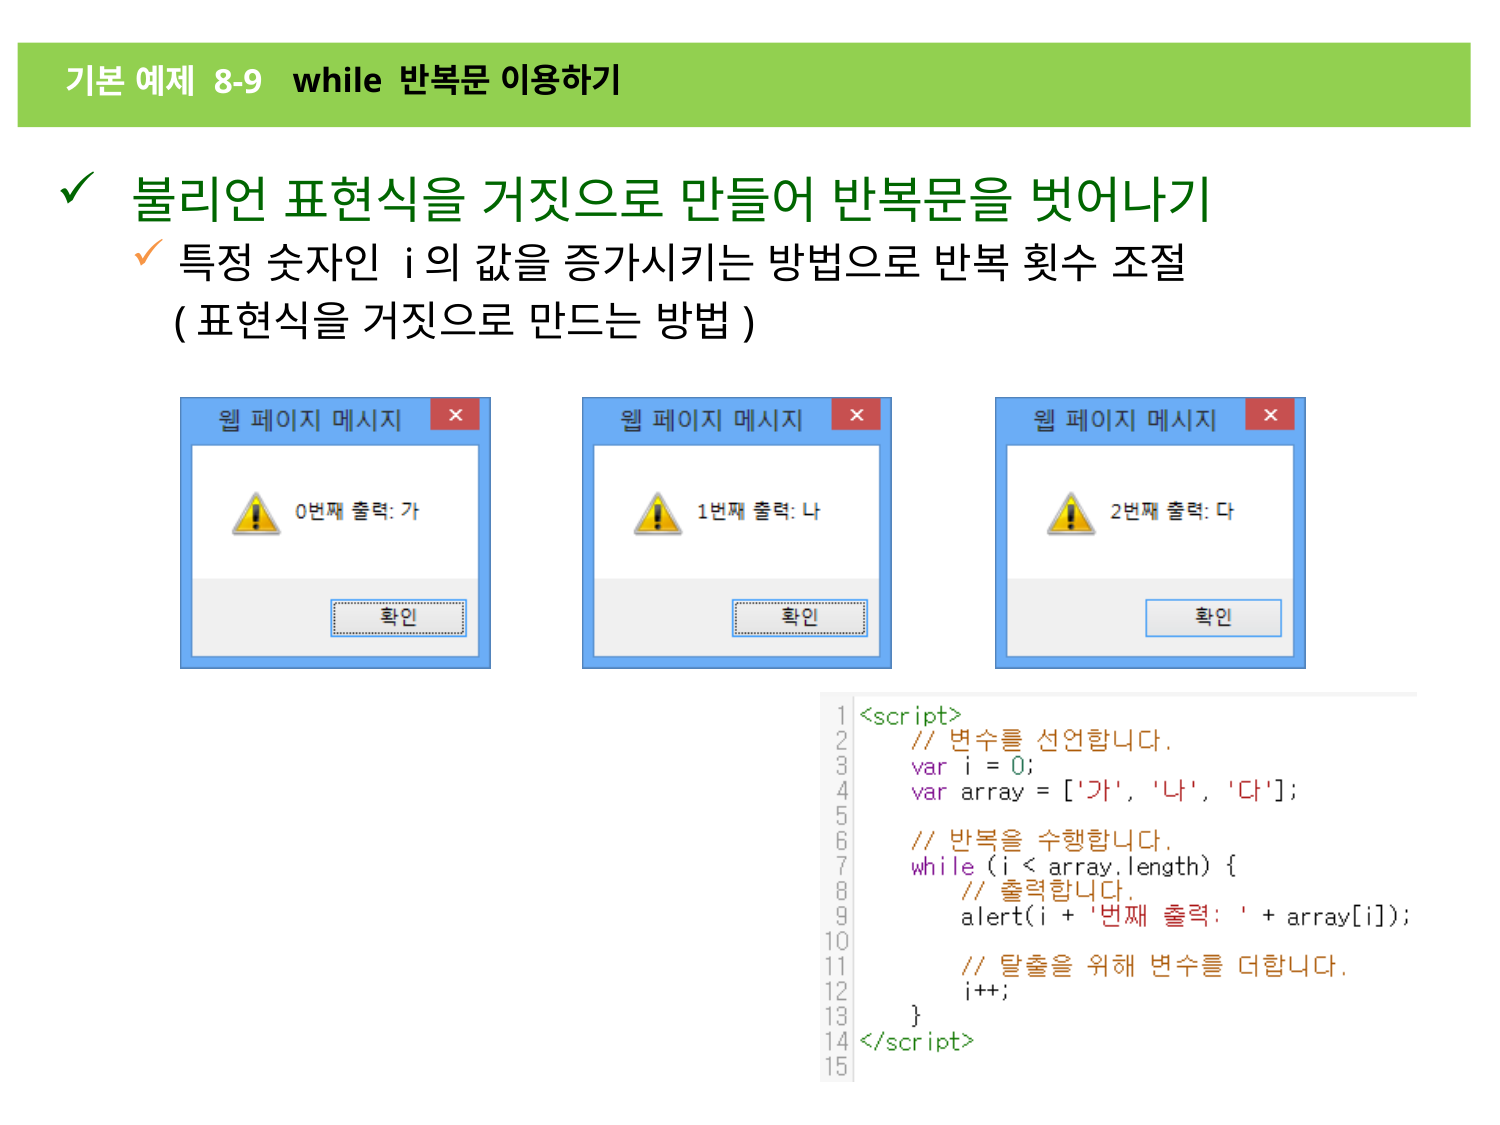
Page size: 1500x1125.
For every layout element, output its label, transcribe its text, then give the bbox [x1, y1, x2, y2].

picture [820, 692, 1417, 1082]
picture [180, 396, 491, 670]
picture [995, 396, 1306, 670]
list 불리언 표현식을 거짓으로 만들어 반복문을 벗어나기 특정 숫자인 i의 값을 증가시키는 방법으로 반복 횟수 조절 (표현식을 거짓으로 만드는 방법) [41, 160, 1473, 1083]
list 기본 예제 8-9 [24, 52, 278, 102]
title while 반복문 이용하기 [277, 45, 1390, 113]
picture [581, 396, 892, 670]
